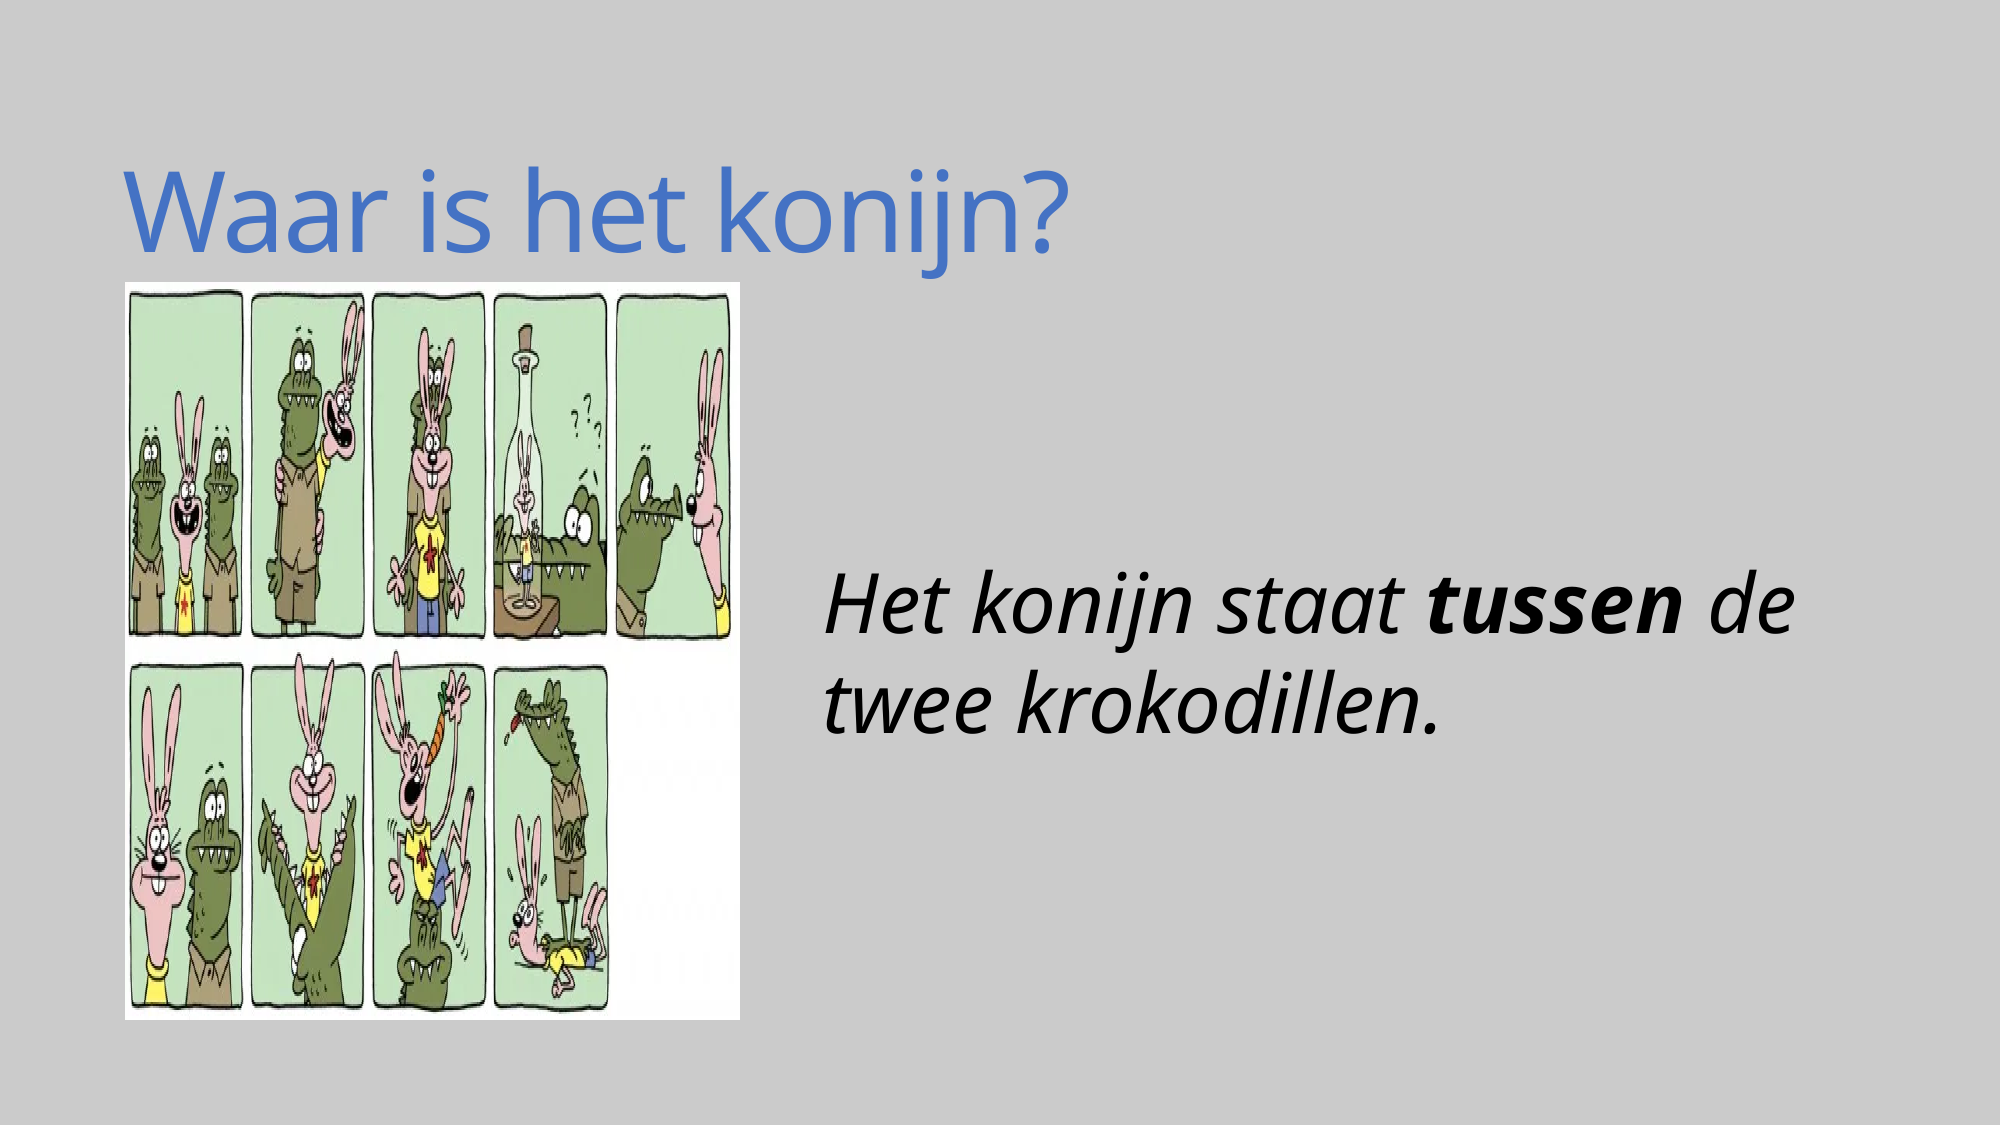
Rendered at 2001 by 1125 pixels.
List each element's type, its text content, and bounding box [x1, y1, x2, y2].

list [124, 282, 740, 1020]
title Waar is het konijn? [107, 81, 1875, 354]
text_box Het konijn staat tussen de twee krokodillen. [808, 542, 1858, 758]
